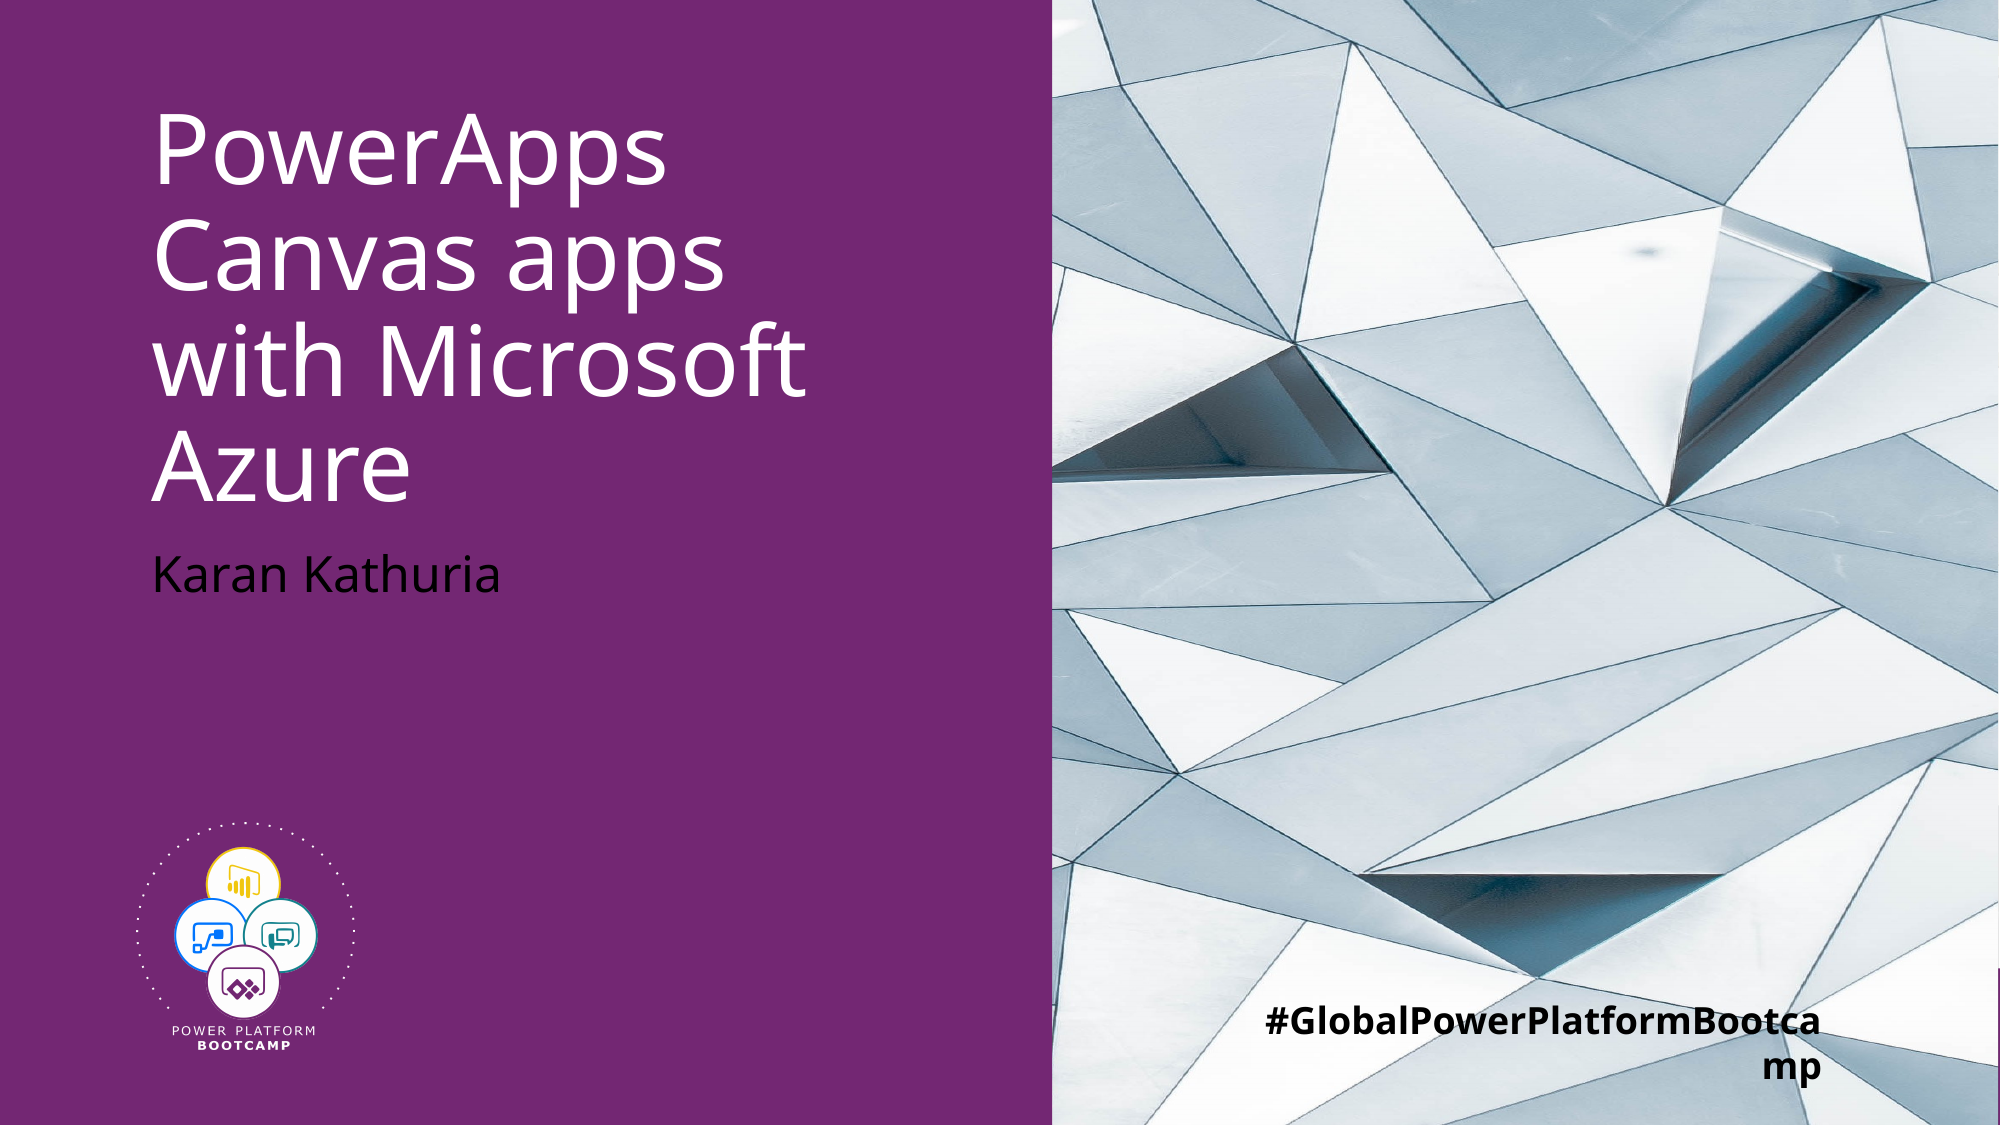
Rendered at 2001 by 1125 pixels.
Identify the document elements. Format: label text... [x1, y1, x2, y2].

title PowerApps Canvas apps with Microsoft Azure [136, 88, 945, 531]
picture [136, 822, 355, 1050]
picture [1053, 0, 1999, 1125]
list Karan Kathuria [136, 541, 889, 757]
